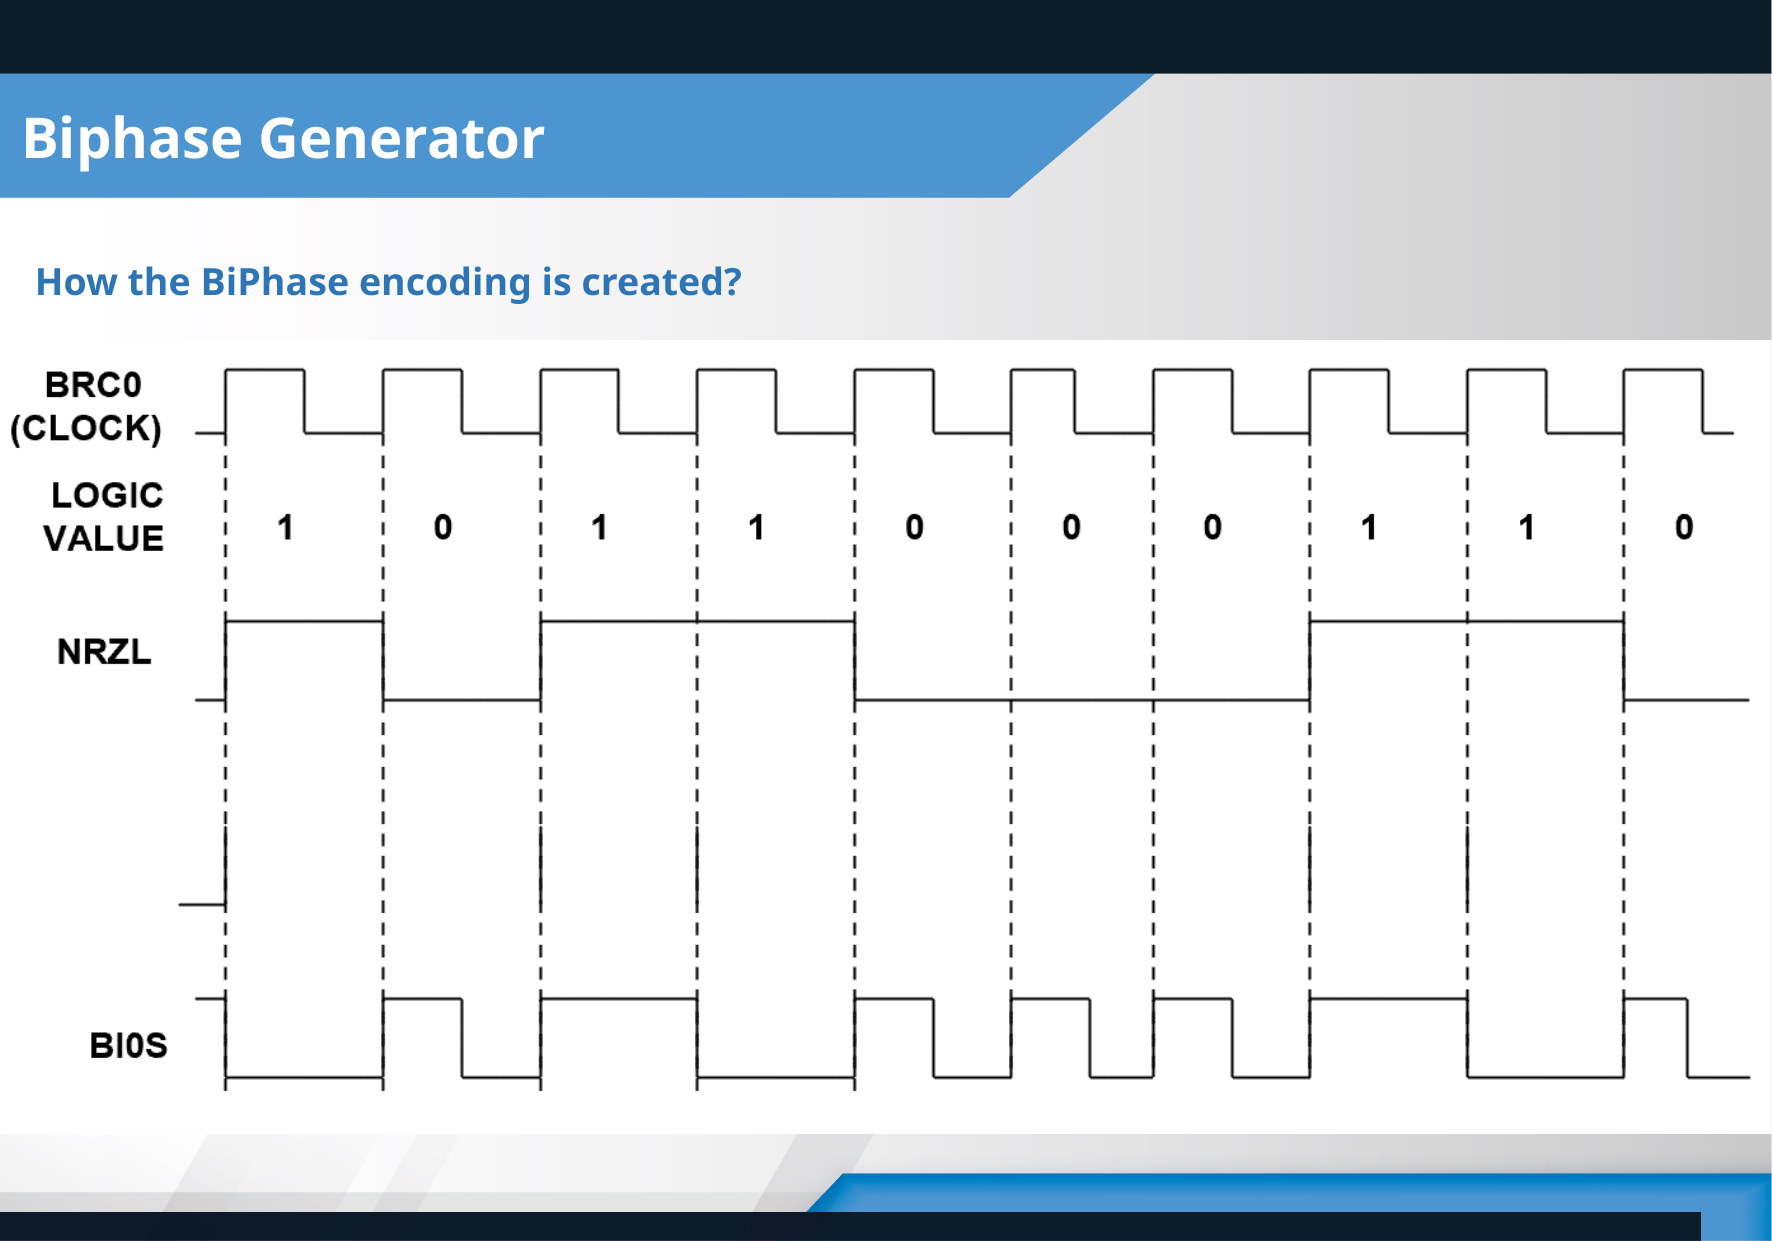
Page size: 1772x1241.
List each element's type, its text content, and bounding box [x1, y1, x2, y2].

text_box Biphase Generator [0, 61, 616, 178]
text_box How the BiPhase encoding is created? [19, 250, 1349, 311]
picture [0, 0, 1772, 1241]
